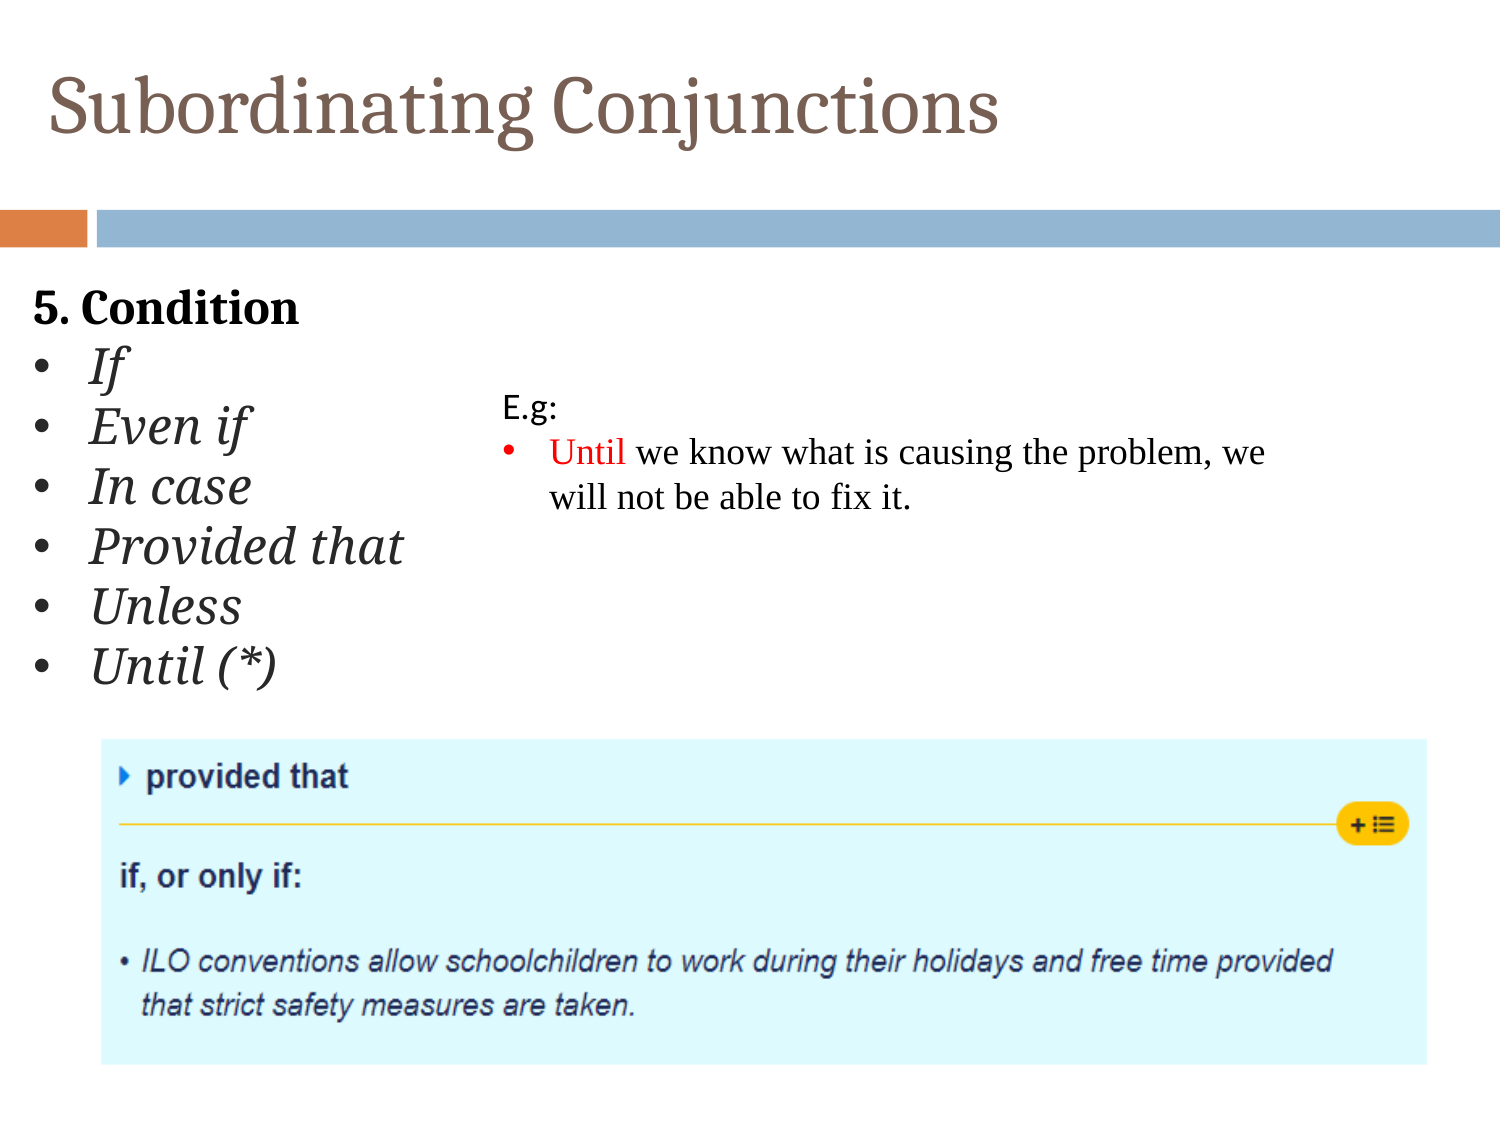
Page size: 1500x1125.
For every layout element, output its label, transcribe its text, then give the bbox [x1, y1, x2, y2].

picture [24, 698, 1500, 1097]
list 5. Condition If Even if In case Provided that Unless Until (*) [33, 275, 1369, 697]
title Subordinating Conjunctions [50, 50, 1375, 151]
text_box E.g: Until we know what is causing the problem, we will not be able to fix it. [487, 374, 1300, 570]
